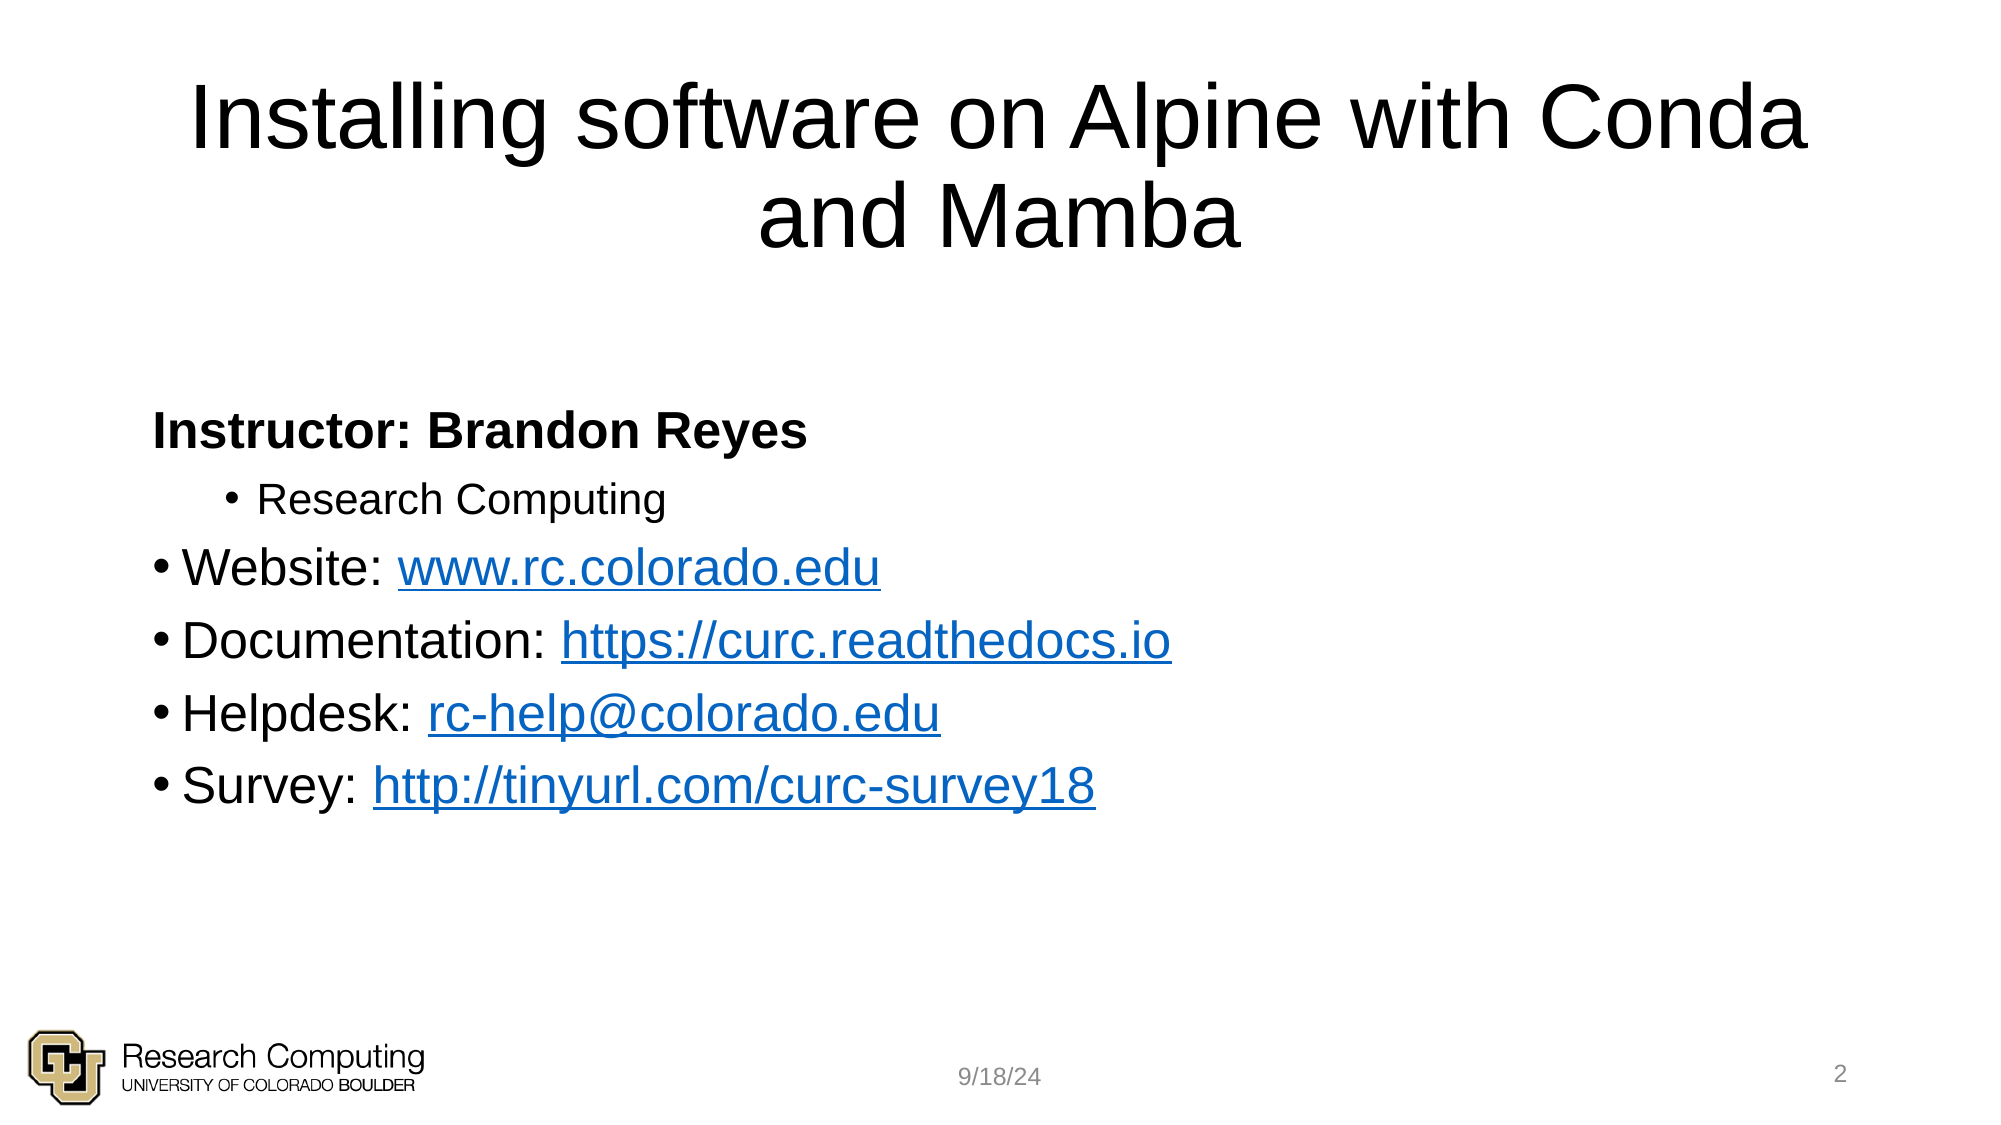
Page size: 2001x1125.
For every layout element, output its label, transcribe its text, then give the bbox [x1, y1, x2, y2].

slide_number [774, 1045, 1225, 1105]
slide_number 2 [1412, 1042, 1863, 1103]
text_box Instructor: Brandon Reyes Research Computing Website: www.rc.colorado.edu Documentation: https://curc.readthedocs.io Helpdesk: rc-help@colorado.edu Survey: http://tinyurl.com/curc-survey18 [137, 396, 1840, 867]
picture [0, 1024, 775, 1121]
title Installing software on Alpine with Conda and Mamba [137, 59, 1863, 278]
